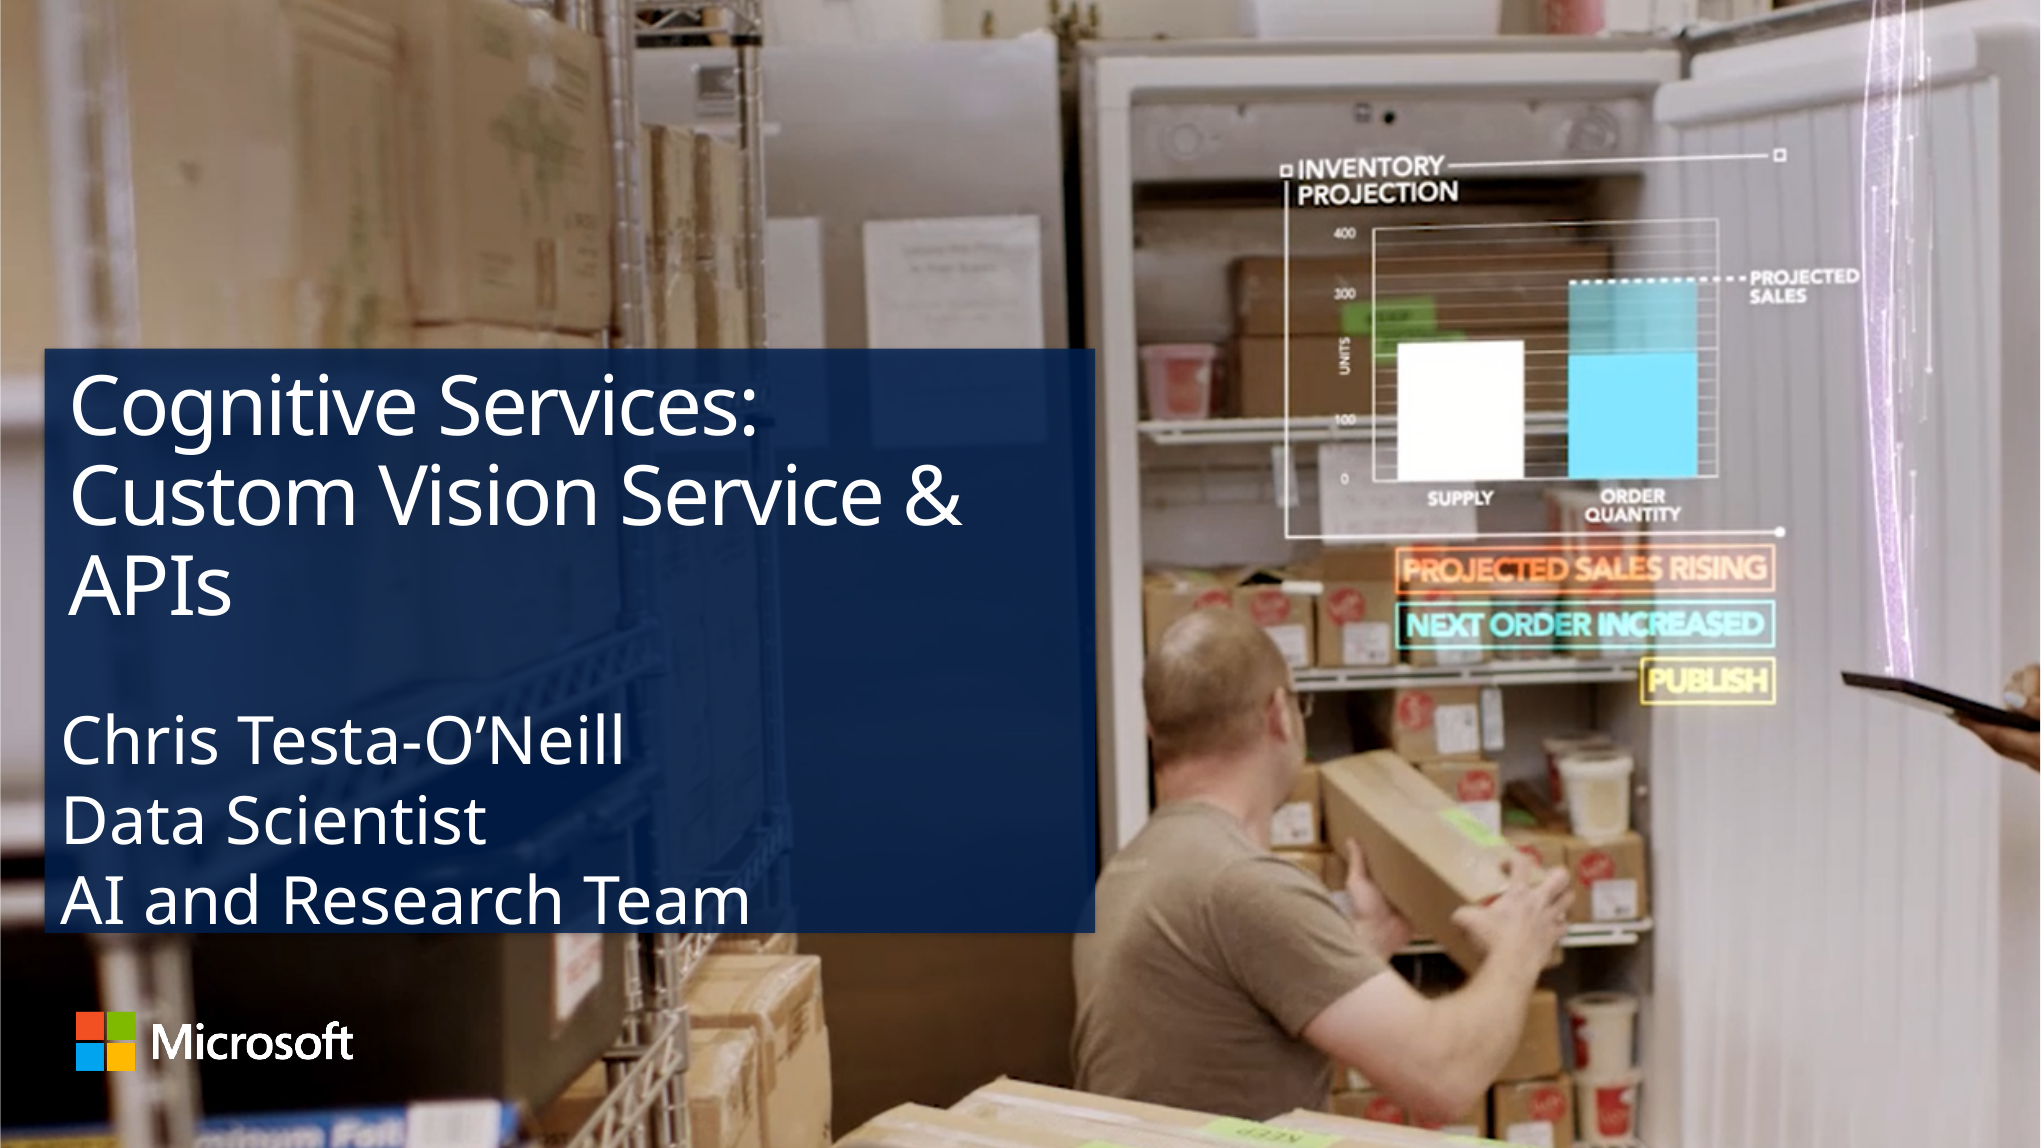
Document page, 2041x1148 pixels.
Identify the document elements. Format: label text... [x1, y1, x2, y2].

picture [0, 0, 2041, 1148]
text_box Chris Testa-O’Neill Data Scientist AI and Research Team [30, 679, 1081, 965]
title Cognitive Services: Custom Vision Service & APIs [45, 348, 1096, 578]
